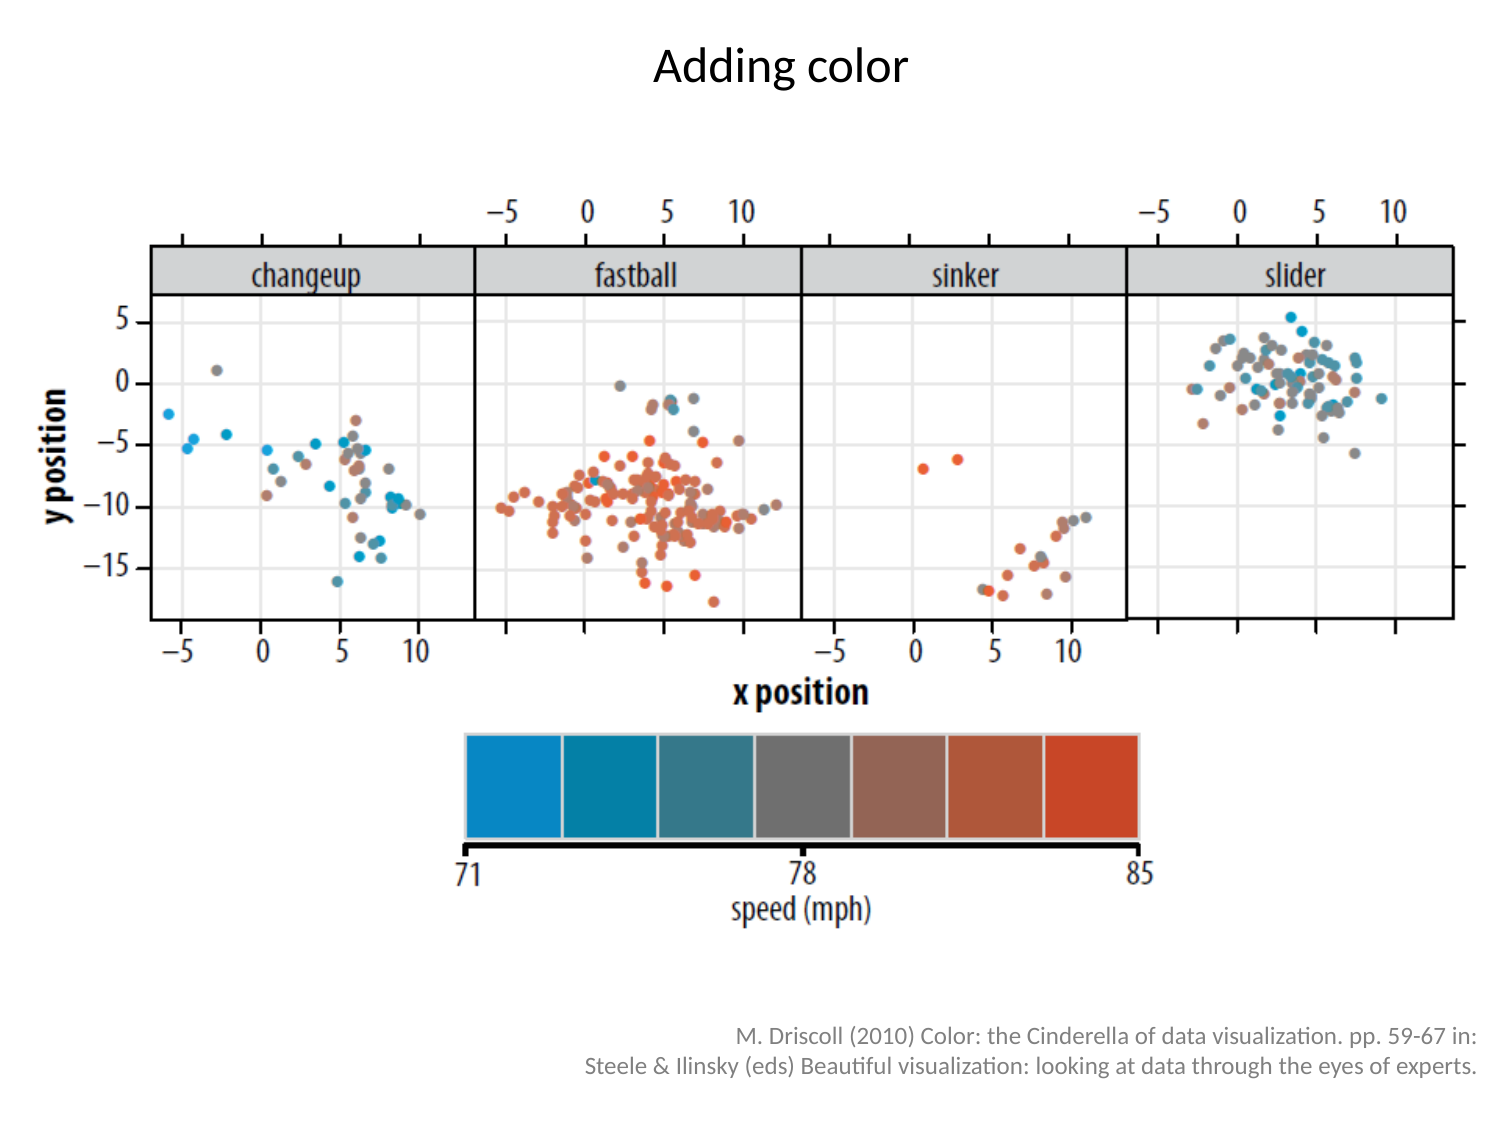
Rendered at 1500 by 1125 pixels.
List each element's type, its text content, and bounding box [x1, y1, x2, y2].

picture [0, 184, 1488, 941]
text_box M. Driscoll (2010) Color: the Cinderella of data visualization. pp. 59-67 in: Steele & Ilinsky (eds) Beautiful visualization: looking at data through the eyes of experts. [512, 1012, 1500, 1088]
text_box Adding color [287, 24, 1275, 100]
